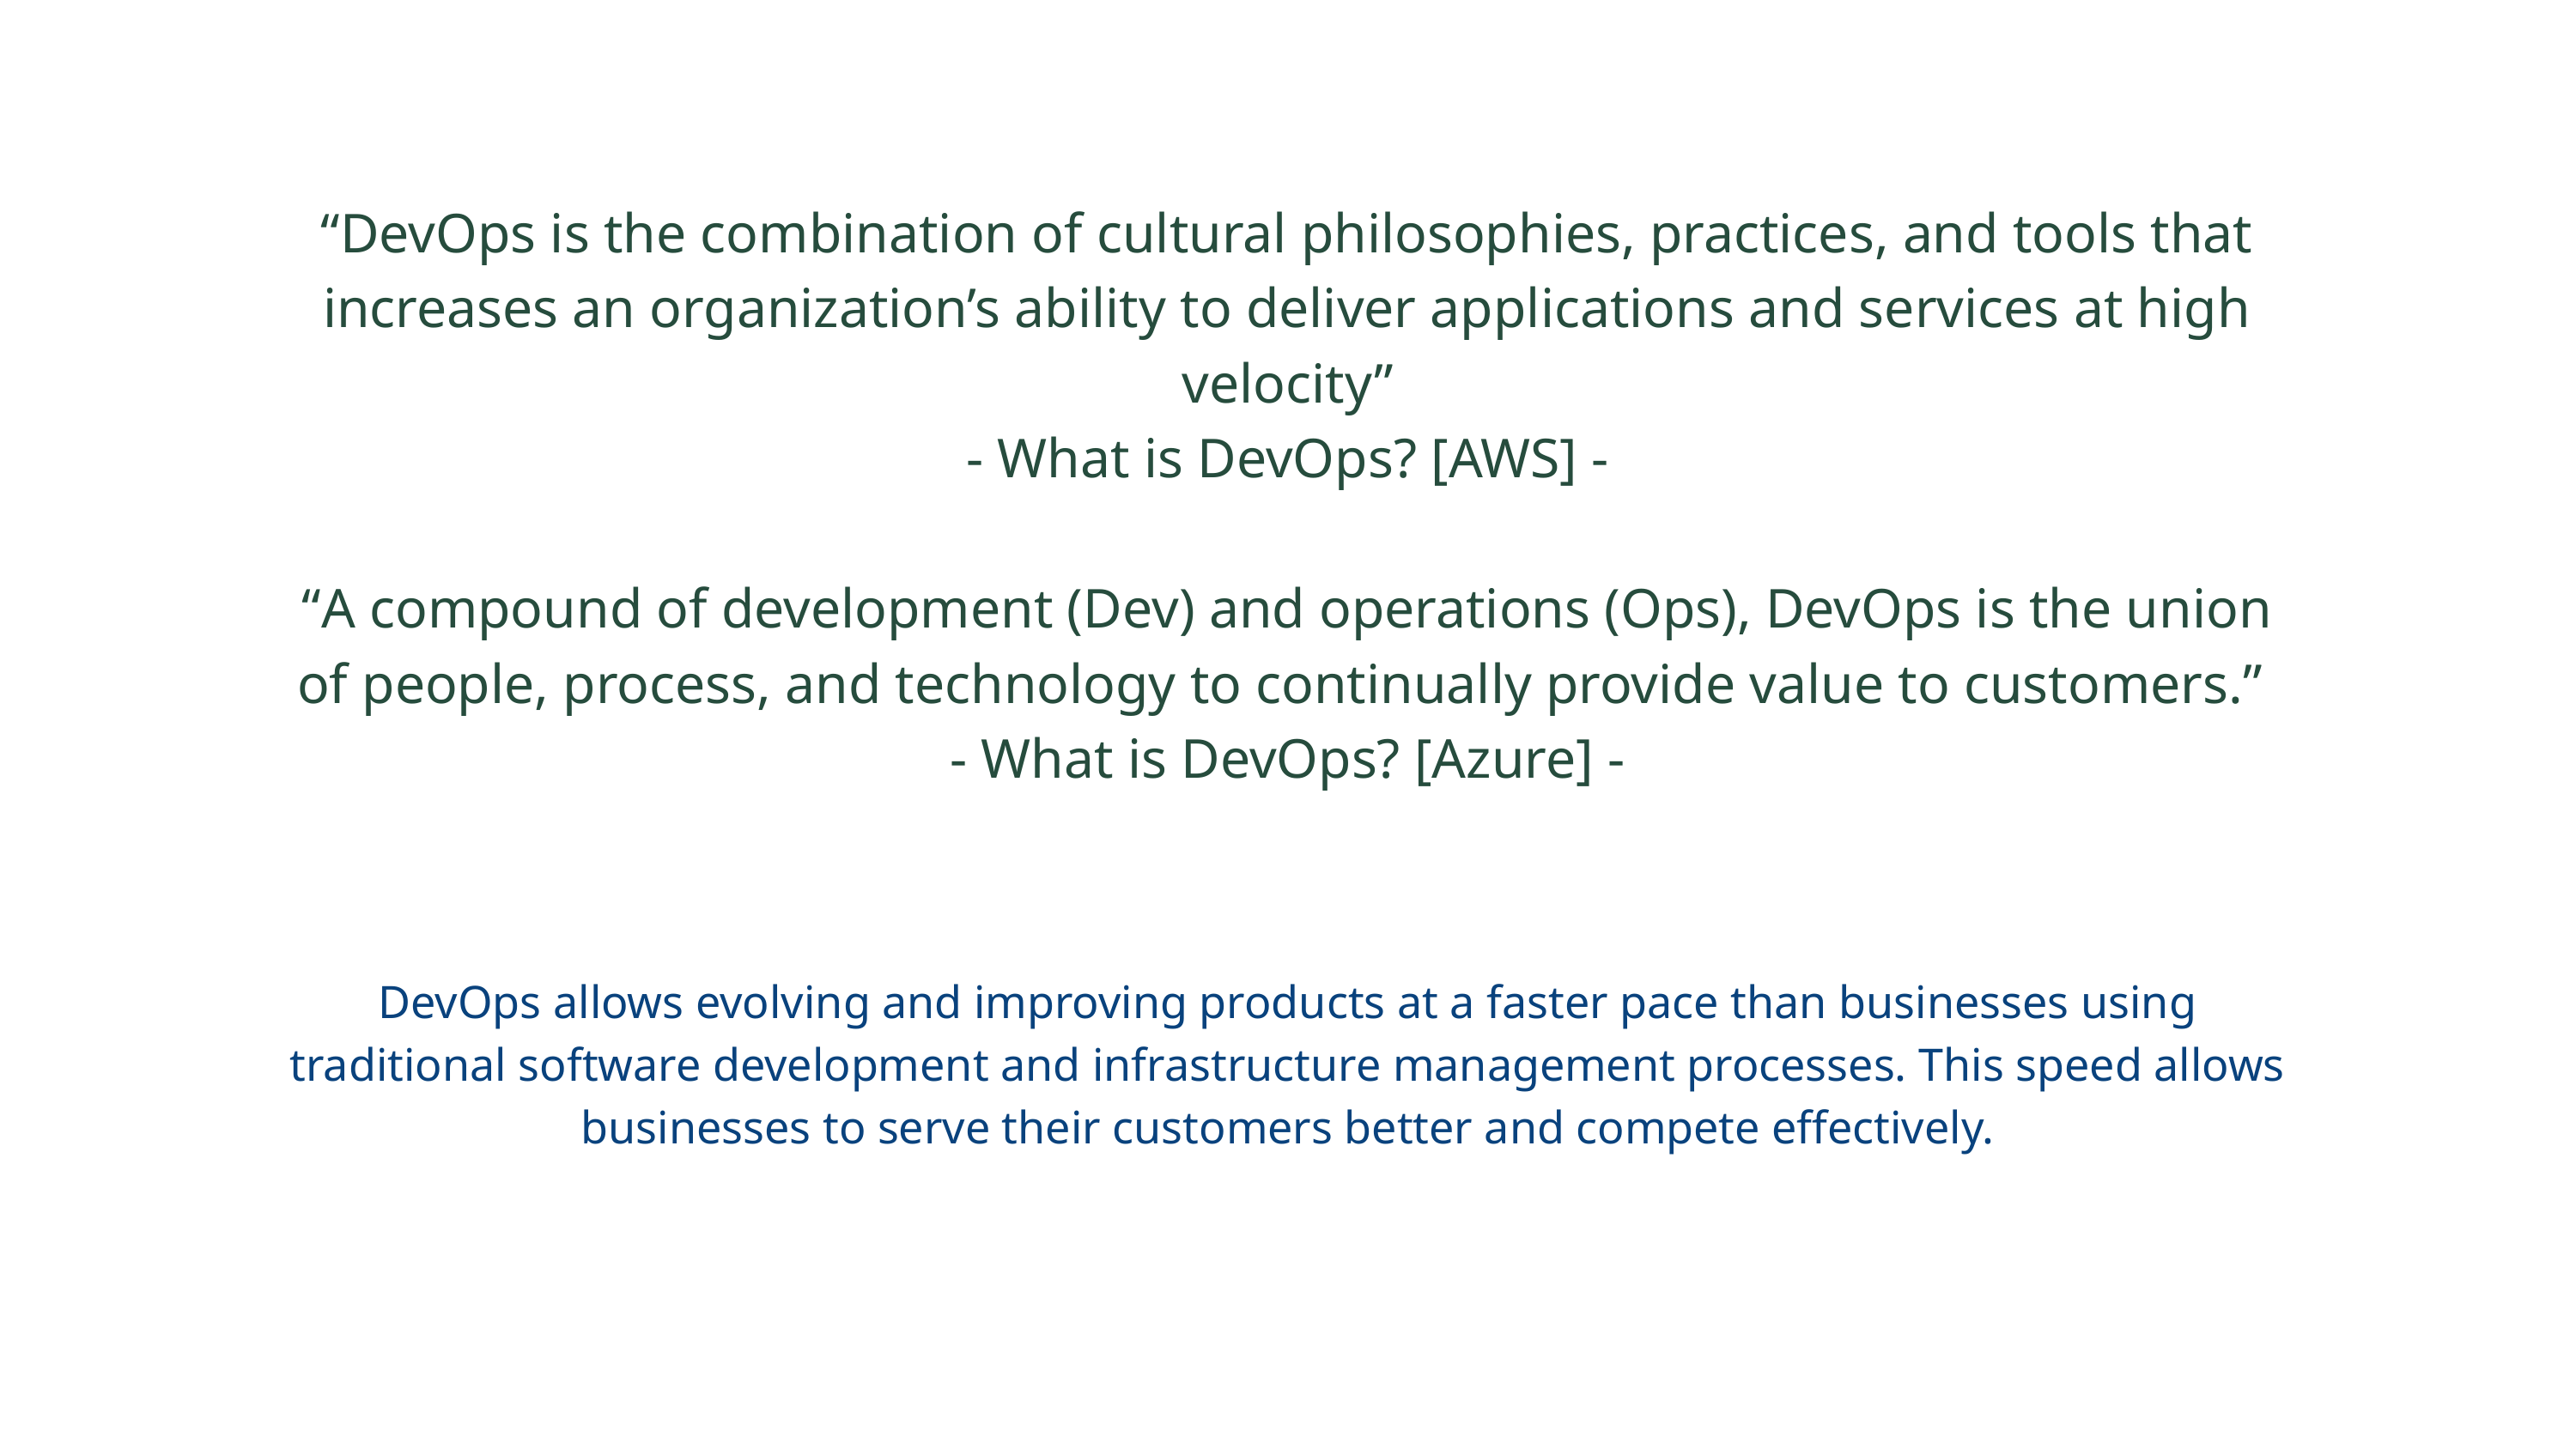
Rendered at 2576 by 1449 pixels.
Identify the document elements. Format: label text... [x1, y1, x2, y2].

text_box “DevOps is the combination of cultural philosophies, practices, and tools that increases an organization’s ability to deliver applications and services at high velocity” - What is DevOps? [AWS] - “A compound of development (Dev) and operations (Ops), DevOps is the union of people, process, and technology to continually provide value to customers.” - What is DevOps? [Azure] - DevOps allows evolving and improving products at a faster pace than businesses using traditional software development and infrastructure management processes. This speed allows businesses to serve their customers better and compete effectively. [285, 188, 2291, 1328]
